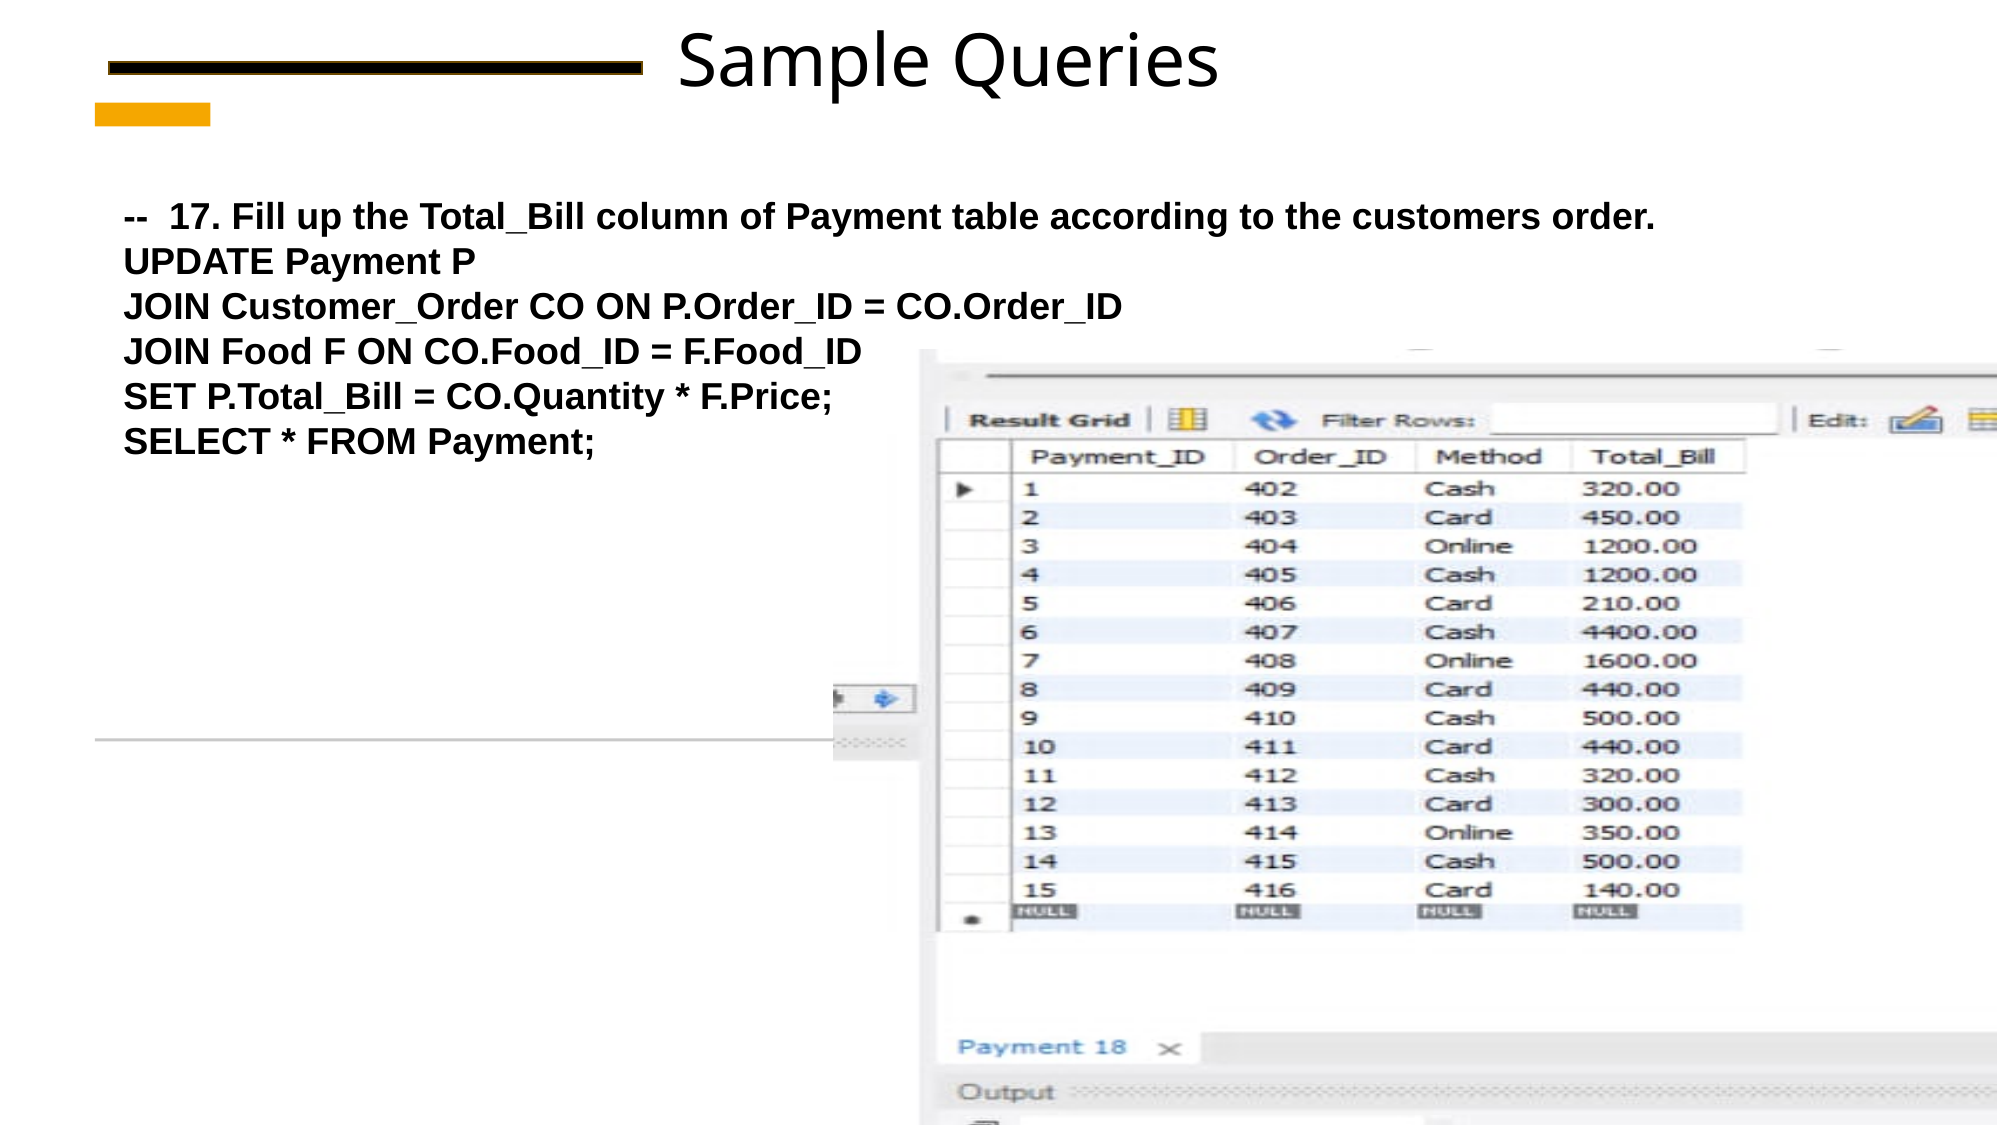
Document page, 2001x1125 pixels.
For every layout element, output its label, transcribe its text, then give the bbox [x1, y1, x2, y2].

picture [833, 349, 1997, 1125]
text_box [108, 61, 643, 75]
title Sample Queries [581, 15, 1317, 110]
text_box -- 17. Fill up the Total_Bill column of Payment table according to the customers order. UPDATE Payment P JOIN Customer_Order CO ON P.Order_ID = CO.Order_ID JOIN Food F ON CO.Food_ID = F.Food_ID SET P.Total_Bill = CO.Quantity * F.Price; SELECT * FROM Payment; [108, 184, 1912, 470]
